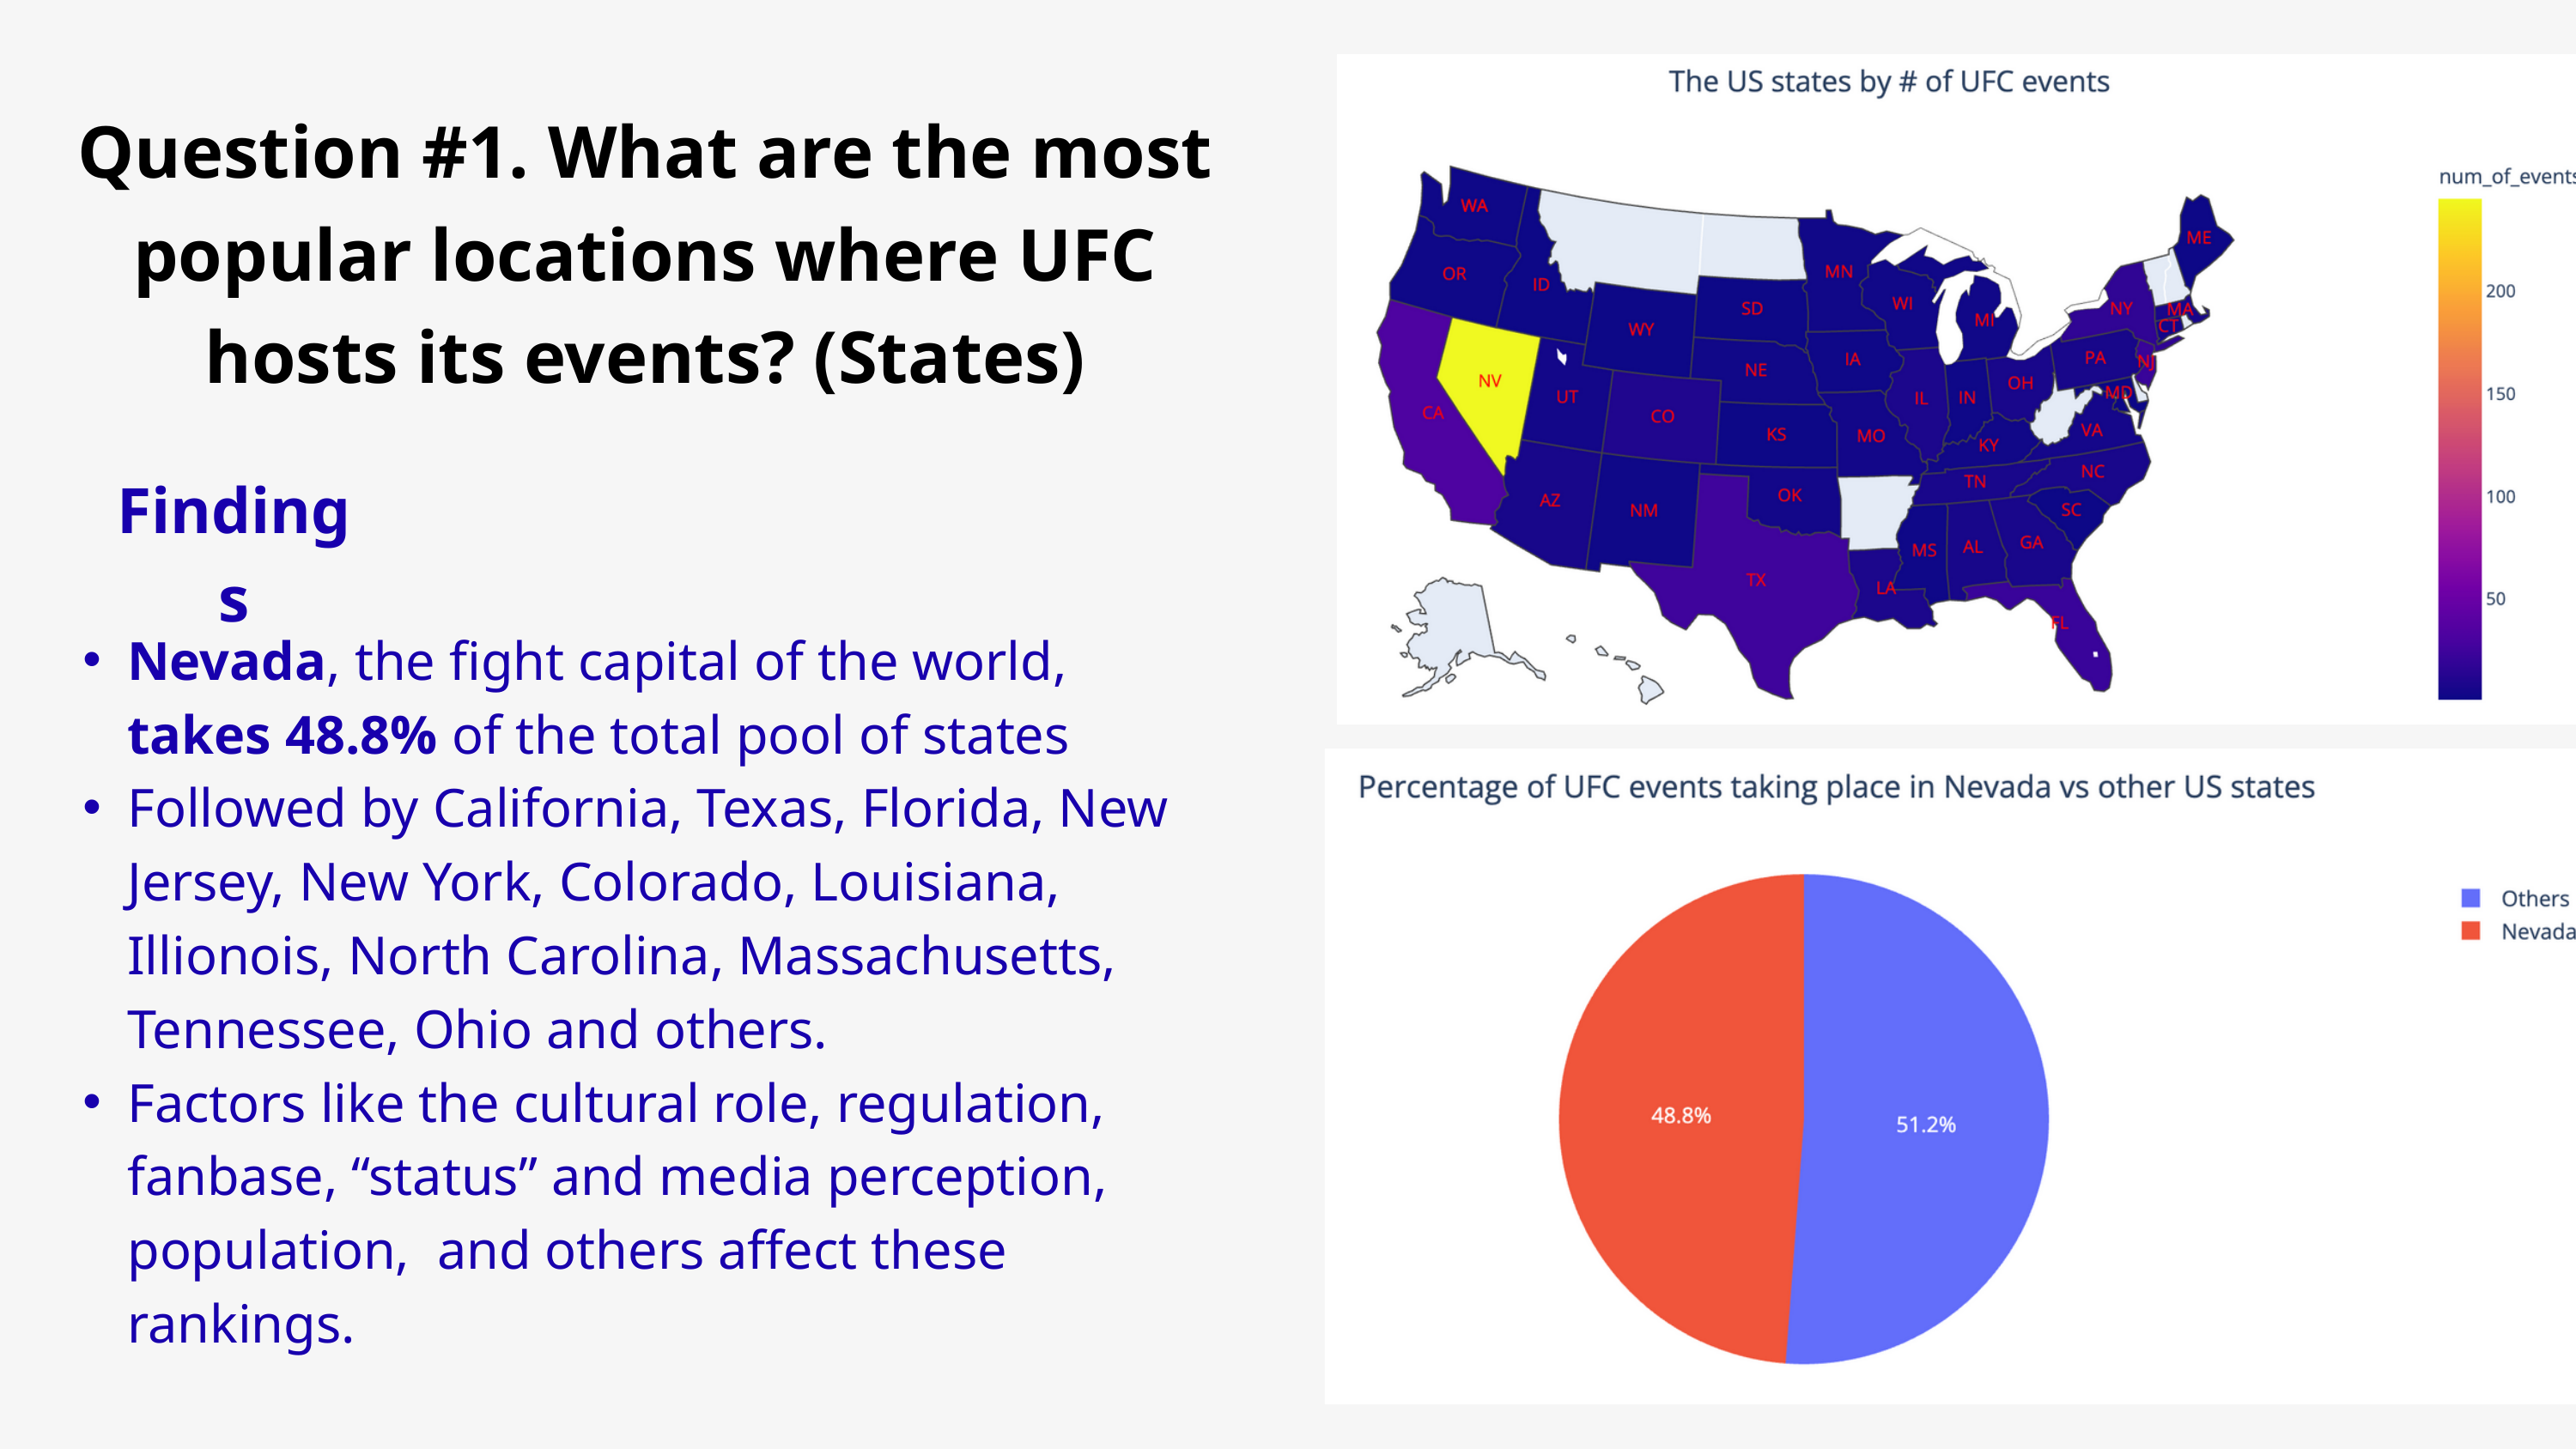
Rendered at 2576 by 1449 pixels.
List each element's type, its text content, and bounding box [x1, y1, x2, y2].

text_box [1324, 749, 2576, 1404]
text_box Nevada, the fight capital of the world, takes 48.8% of the total pool of states Followed by California, Texas, Florida, New Jersey, New York, Colorado, Louisiana, Illionois, North Carolina, Massachusetts, Tennessee, Ohio and others. Factors like the cultural role, regulation, fanbase, “status” and media perception, population, and others affect these rankings. [38, 616, 1214, 1354]
text_box Question #1. What are the most popular locations where UFC hosts its events? (States) [57, 90, 1234, 397]
text_box Findings [107, 458, 361, 616]
text_box [1337, 54, 2576, 724]
